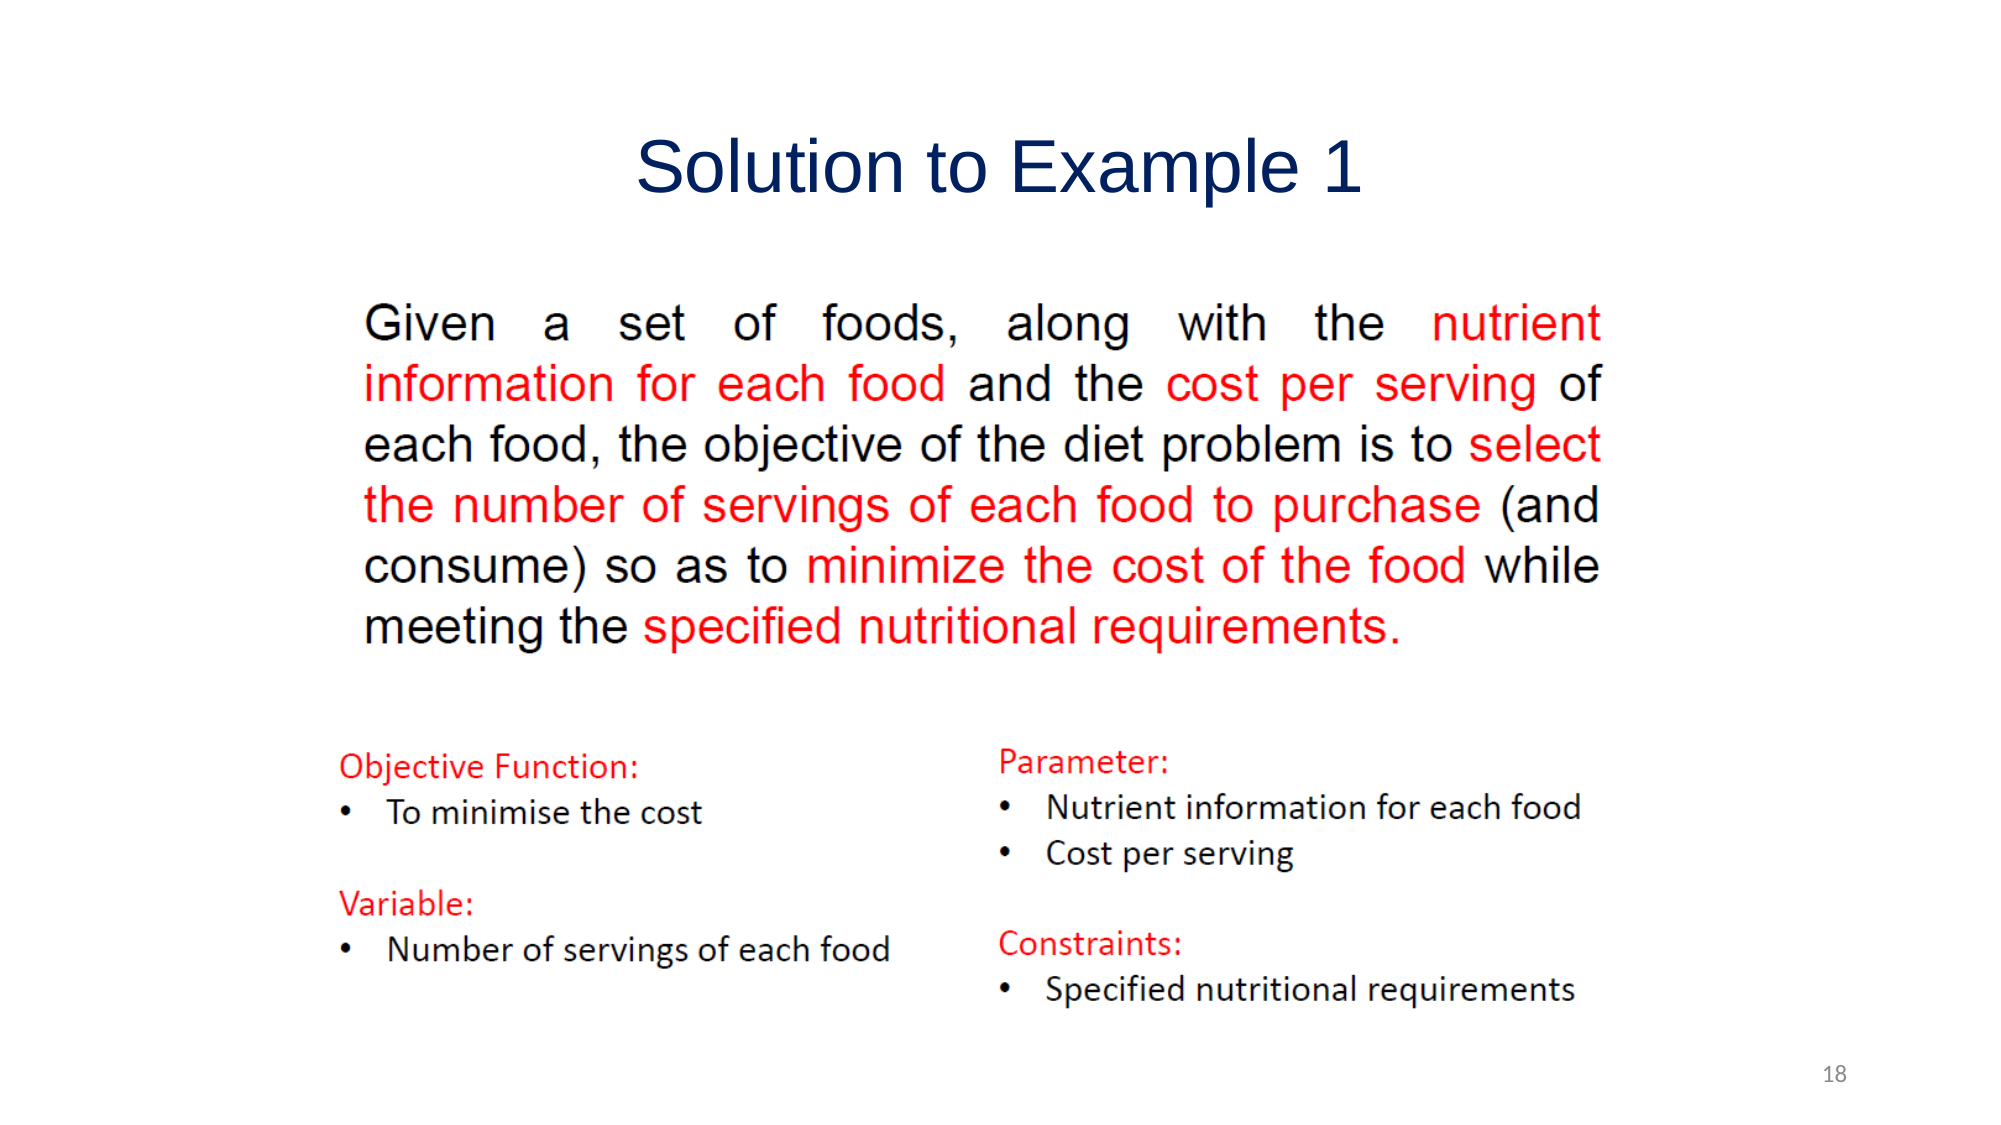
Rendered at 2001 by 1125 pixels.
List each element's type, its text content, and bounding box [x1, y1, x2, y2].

title Solution to Example 1 [137, 59, 1863, 278]
picture [323, 270, 1638, 1043]
slide_number 18 [1412, 1042, 1863, 1103]
